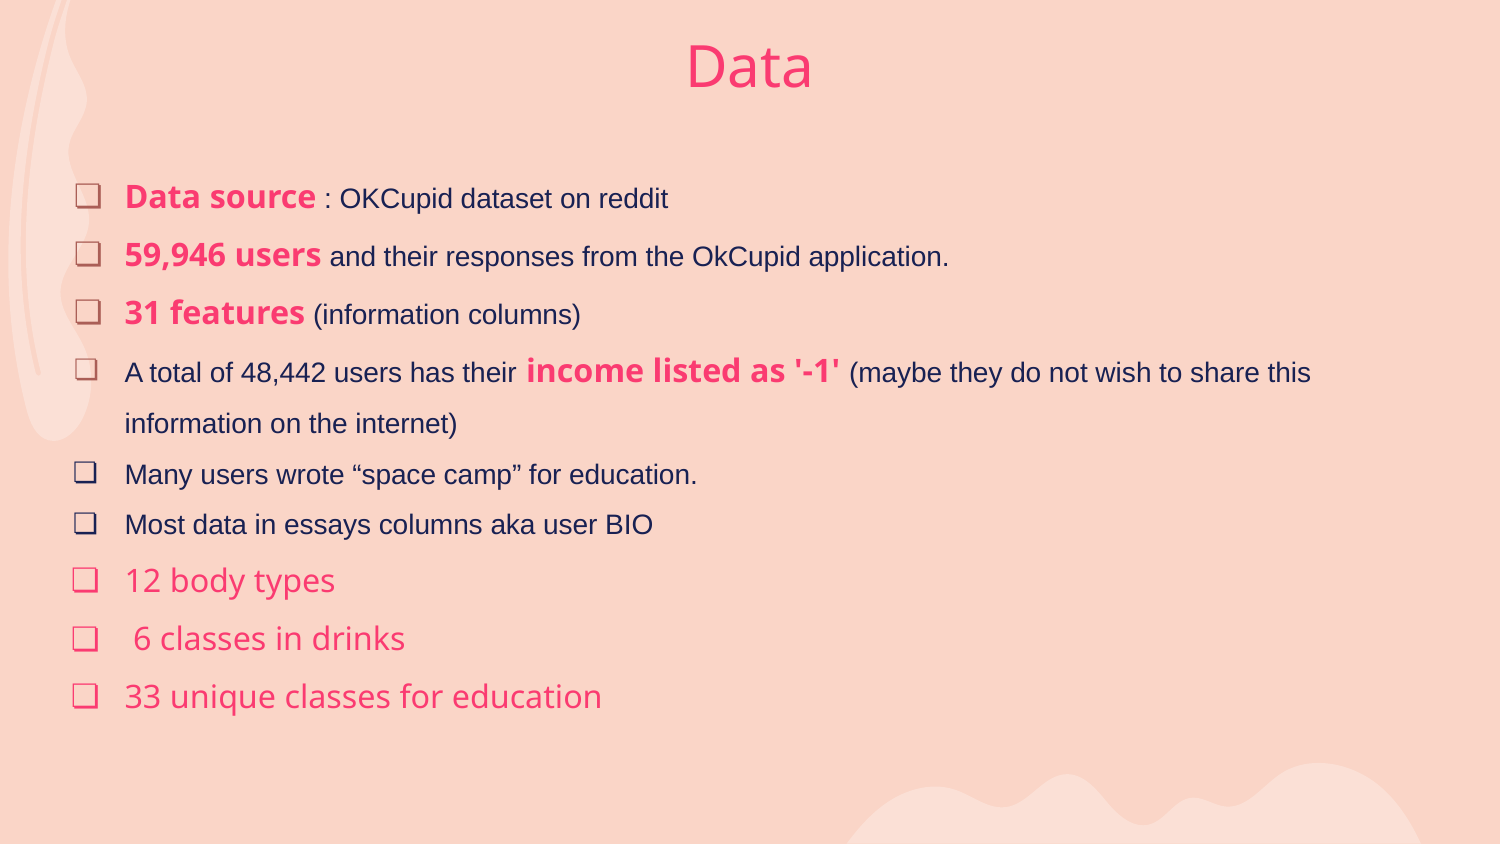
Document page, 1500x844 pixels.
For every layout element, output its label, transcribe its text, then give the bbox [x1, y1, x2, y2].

list Data source : OKCupid dataset on reddit 59,946 users and their responses from the OkCupid application. 31 features (information columns) A total of 48,442 users has their income listed as '-1' (maybe they do not wish to share this information on the internet) Many users wrote “space camp” for education. Most data in essays columns aka user BIO 12 body types 6 classes in drinks 33 unique classes for education [34, 117, 1469, 844]
title Data [167, 14, 1333, 112]
